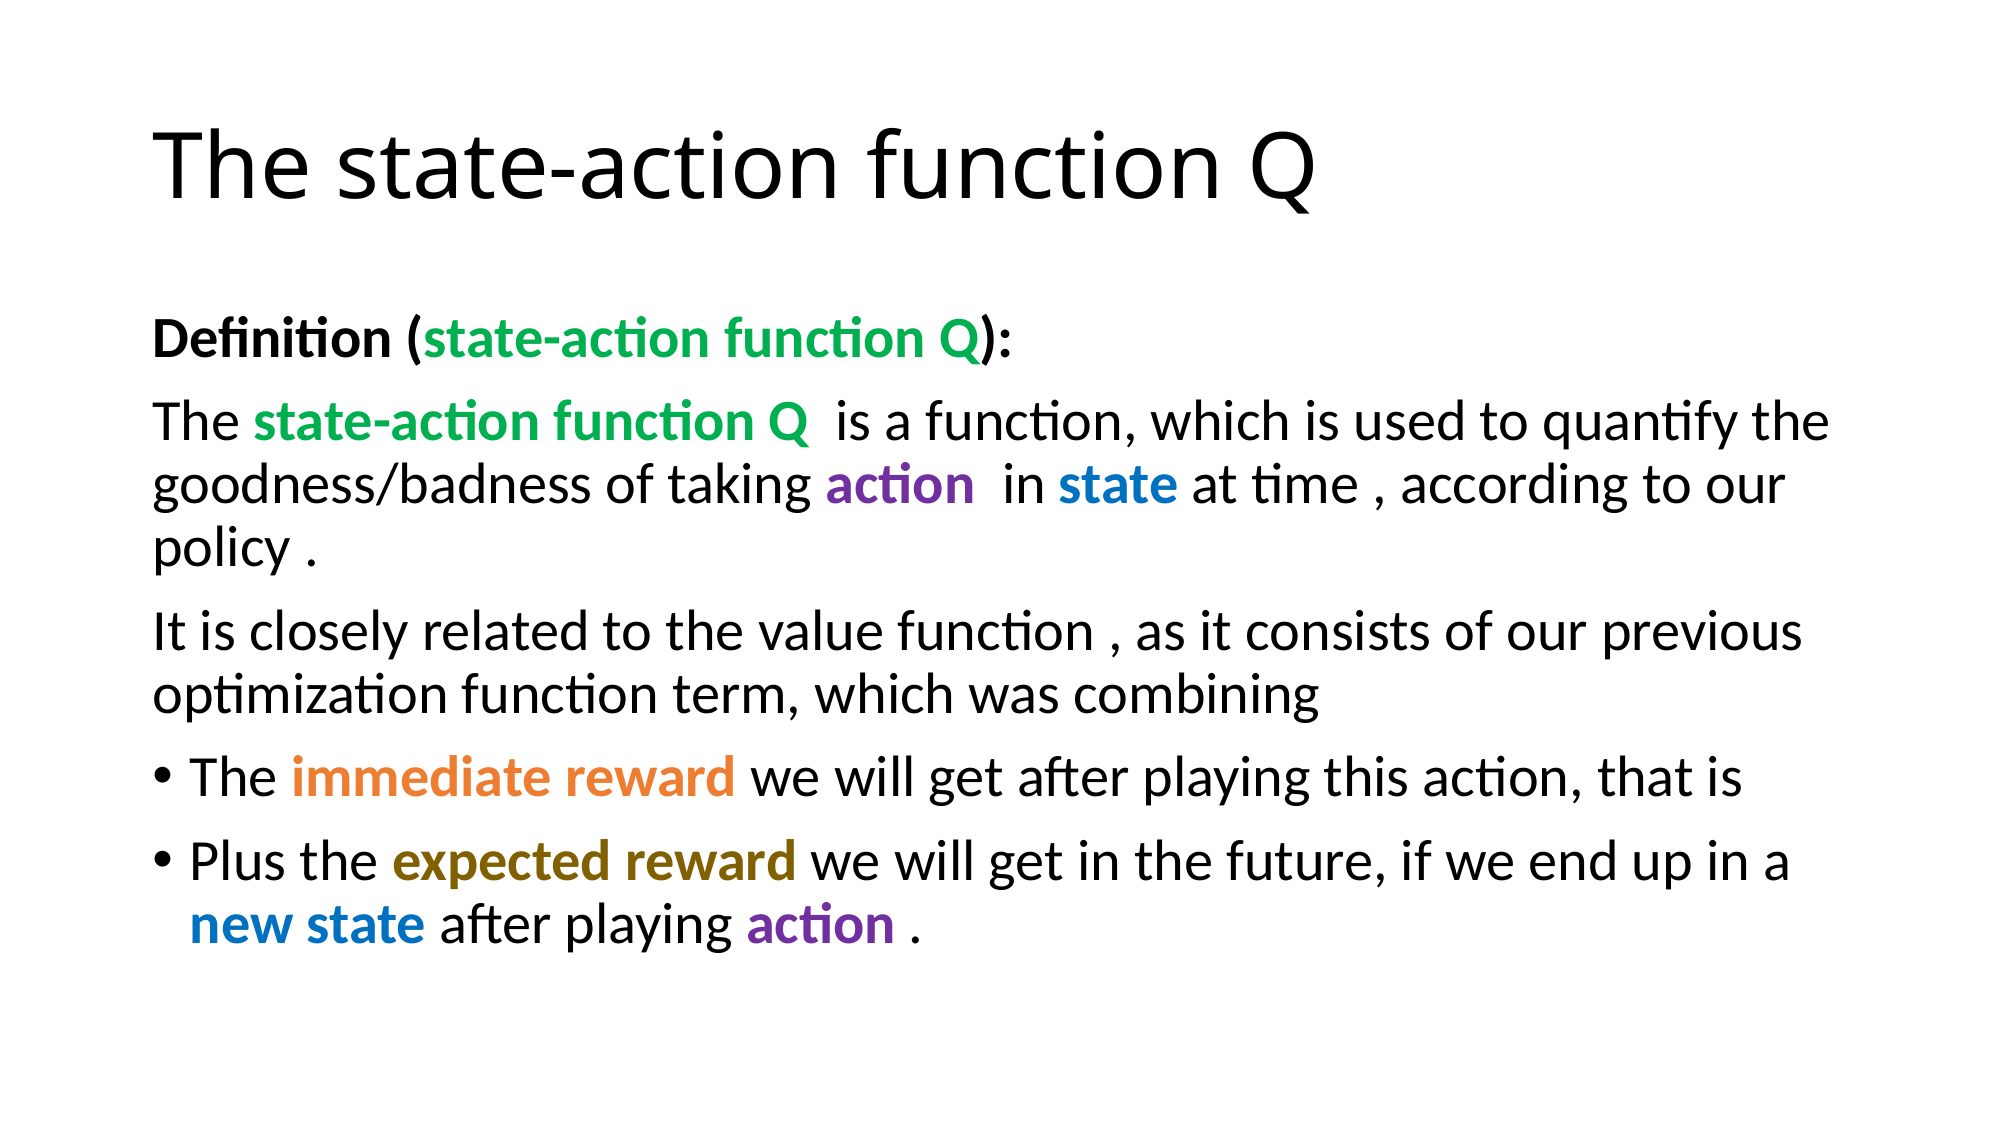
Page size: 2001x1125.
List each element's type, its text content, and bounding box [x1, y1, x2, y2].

title The state-action function Q [137, 59, 1863, 278]
